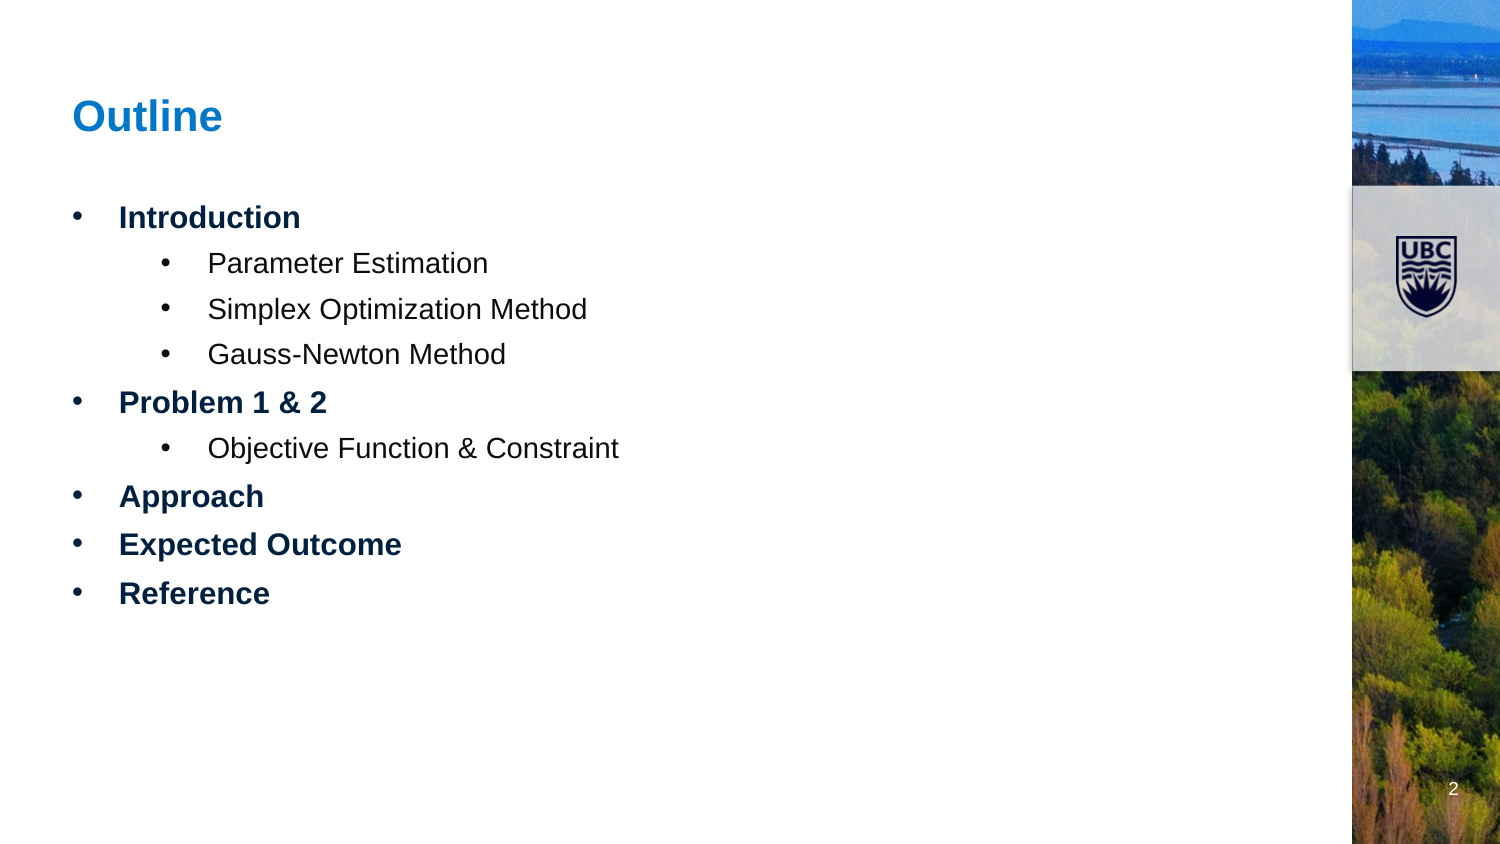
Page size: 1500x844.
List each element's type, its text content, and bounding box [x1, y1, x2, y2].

picture [1396, 236, 1457, 318]
title Outline [71, 67, 1329, 170]
picture [1352, 0, 1500, 185]
picture [1352, 372, 1500, 844]
list Introduction Parameter Estimation Simplex Optimization Method Gauss-Newton Method Problem 1 & 2 Objective Function & Constraint Approach Expected Outcome Reference [71, 185, 1329, 788]
